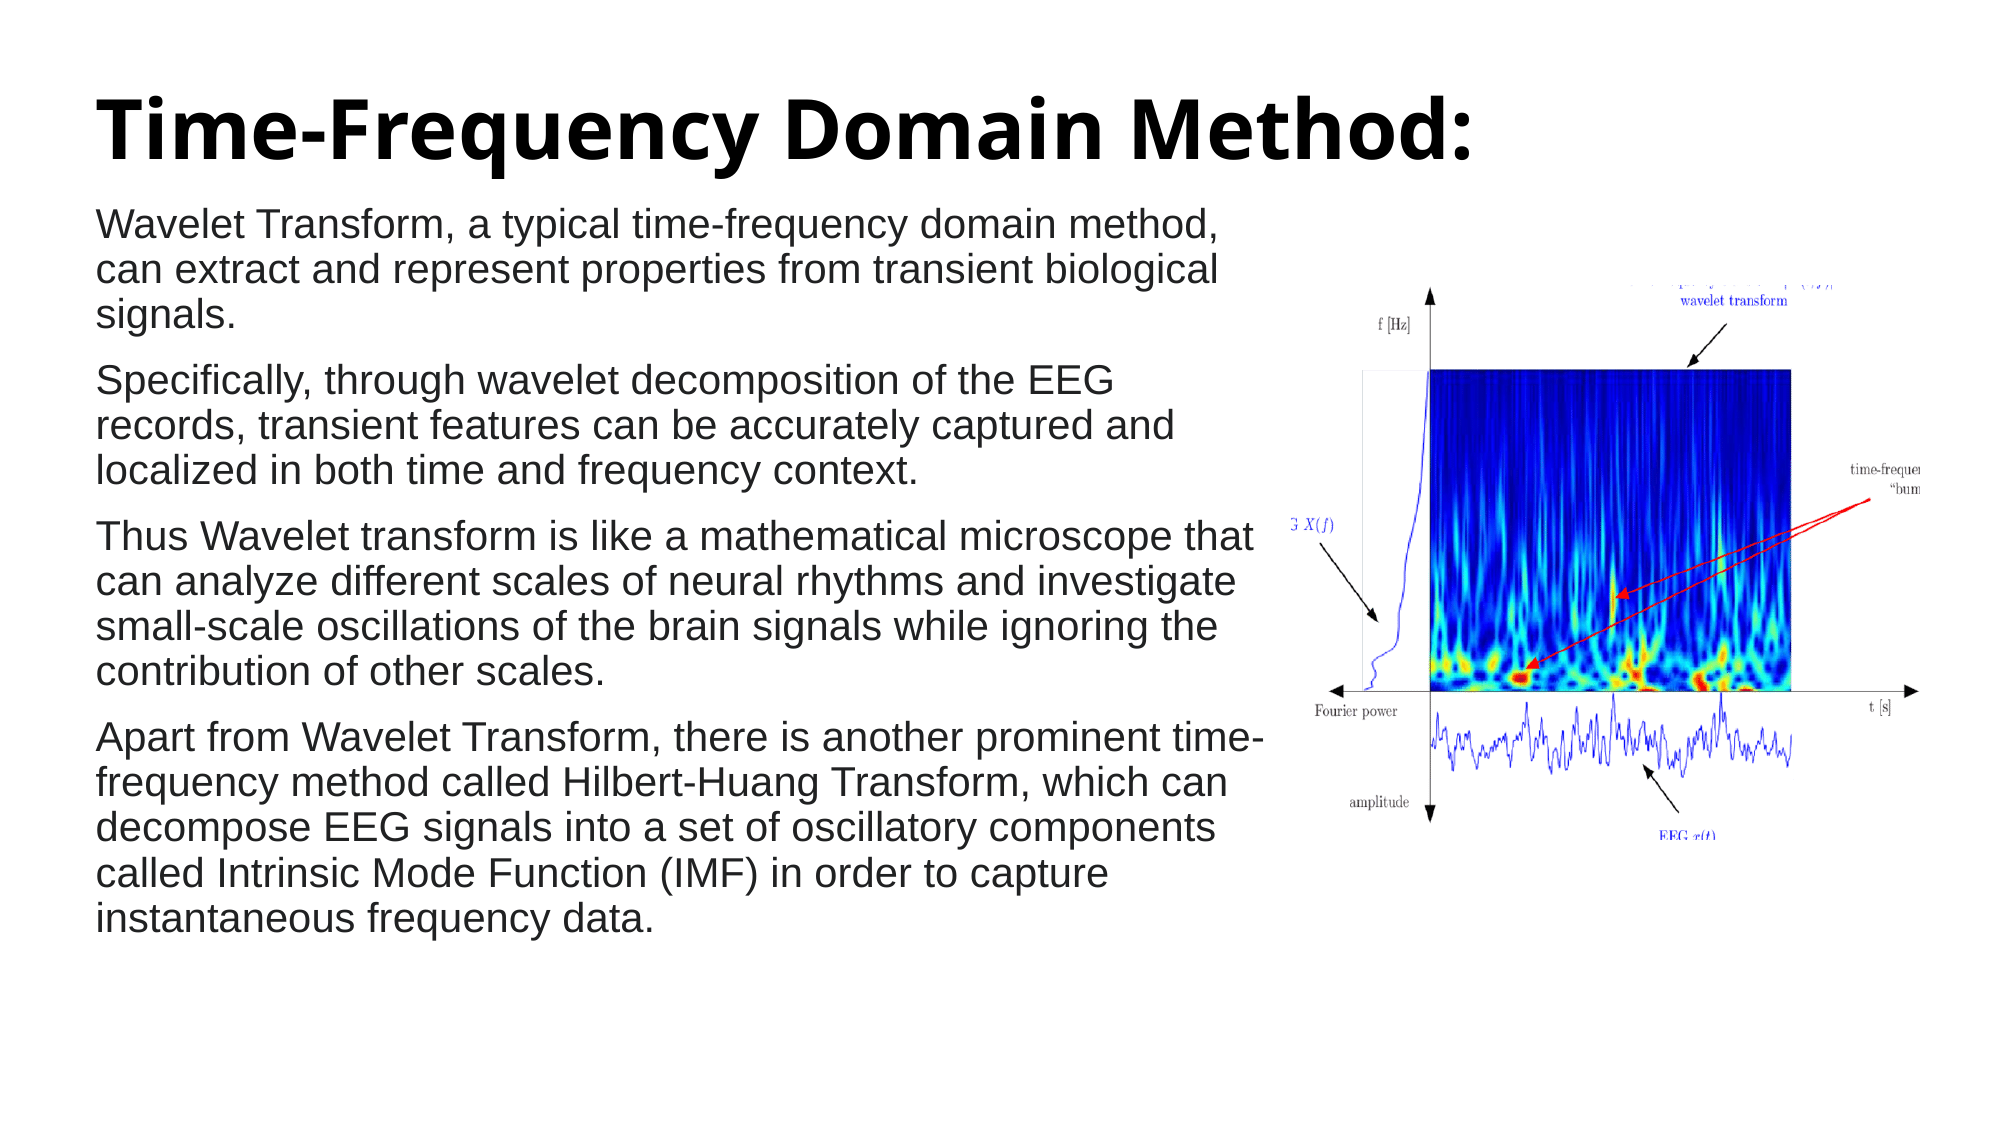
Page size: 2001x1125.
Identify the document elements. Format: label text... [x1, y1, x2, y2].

picture [1291, 285, 1920, 840]
list Wavelet Transform, a typical time-frequency domain method, can extract and represent properties from transient biological signals. Specifically, through wavelet decomposition of the EEG records, transient features can be accurately captured and localized in both time and frequency context. Thus Wavelet transform is like a mathematical microscope that can analyze different scales of neural rhythms and investigate small-scale oscillations of the brain signals while ignoring the contribution of other scales. Apart from Wavelet Transform, there is another prominent time-frequency method called Hilbert-Huang Transform, which can decompose EEG signals into a set of oscillatory components called Intrinsic Mode Function (IMF) in order to capture instantaneous frequency data. [80, 195, 1292, 1066]
title Time-Frequency Domain Method: [80, 64, 1806, 201]
